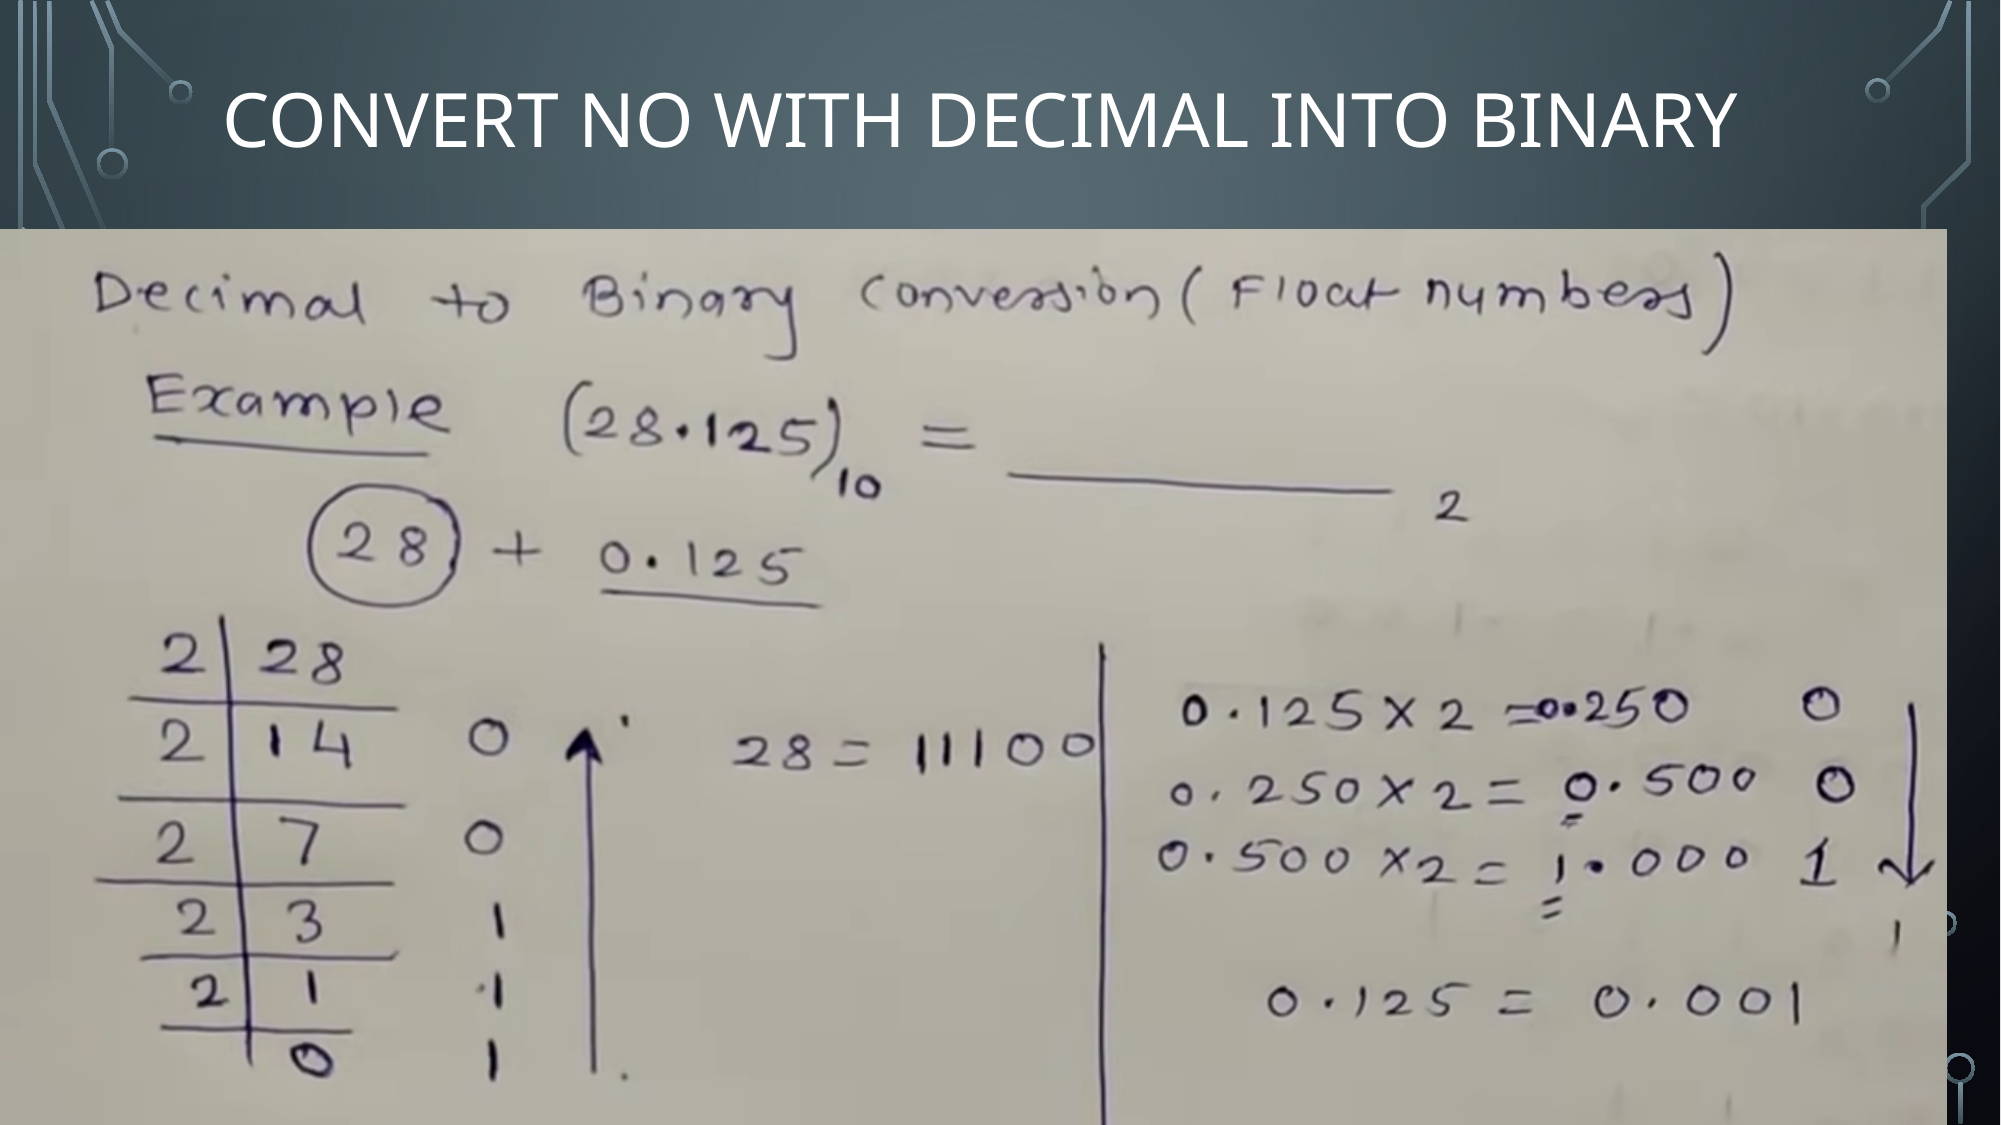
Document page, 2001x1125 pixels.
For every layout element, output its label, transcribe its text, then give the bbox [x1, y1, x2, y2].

picture [0, 229, 1948, 1125]
title Convert no with decimal into binary [207, 2, 1833, 229]
